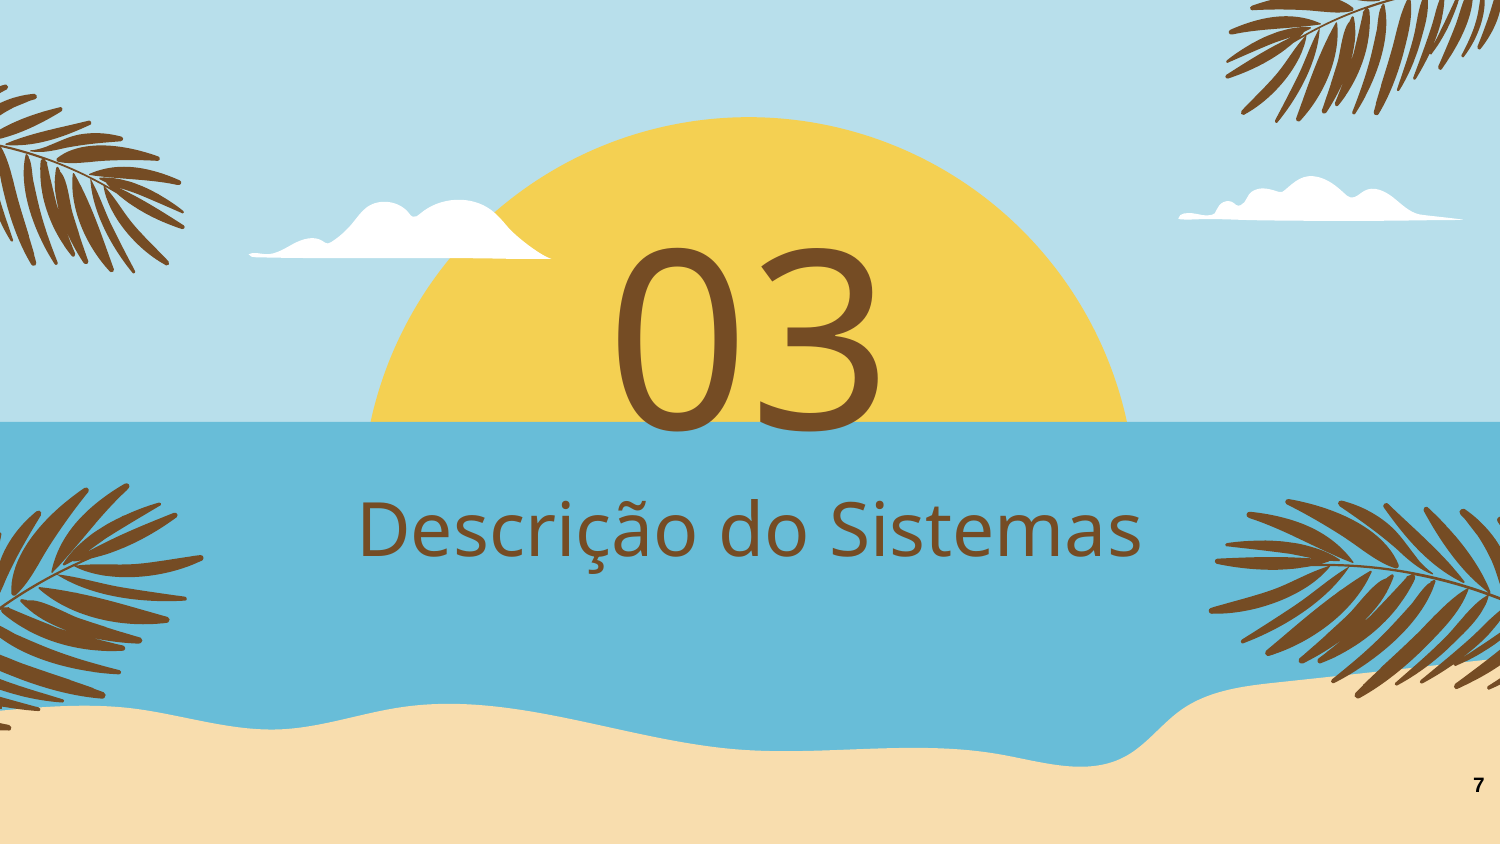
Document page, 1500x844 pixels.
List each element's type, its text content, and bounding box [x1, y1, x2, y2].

title 03 [582, 179, 917, 424]
text_box 7 [1458, 764, 1500, 805]
title Descrição do Sistemas [277, 480, 1222, 590]
